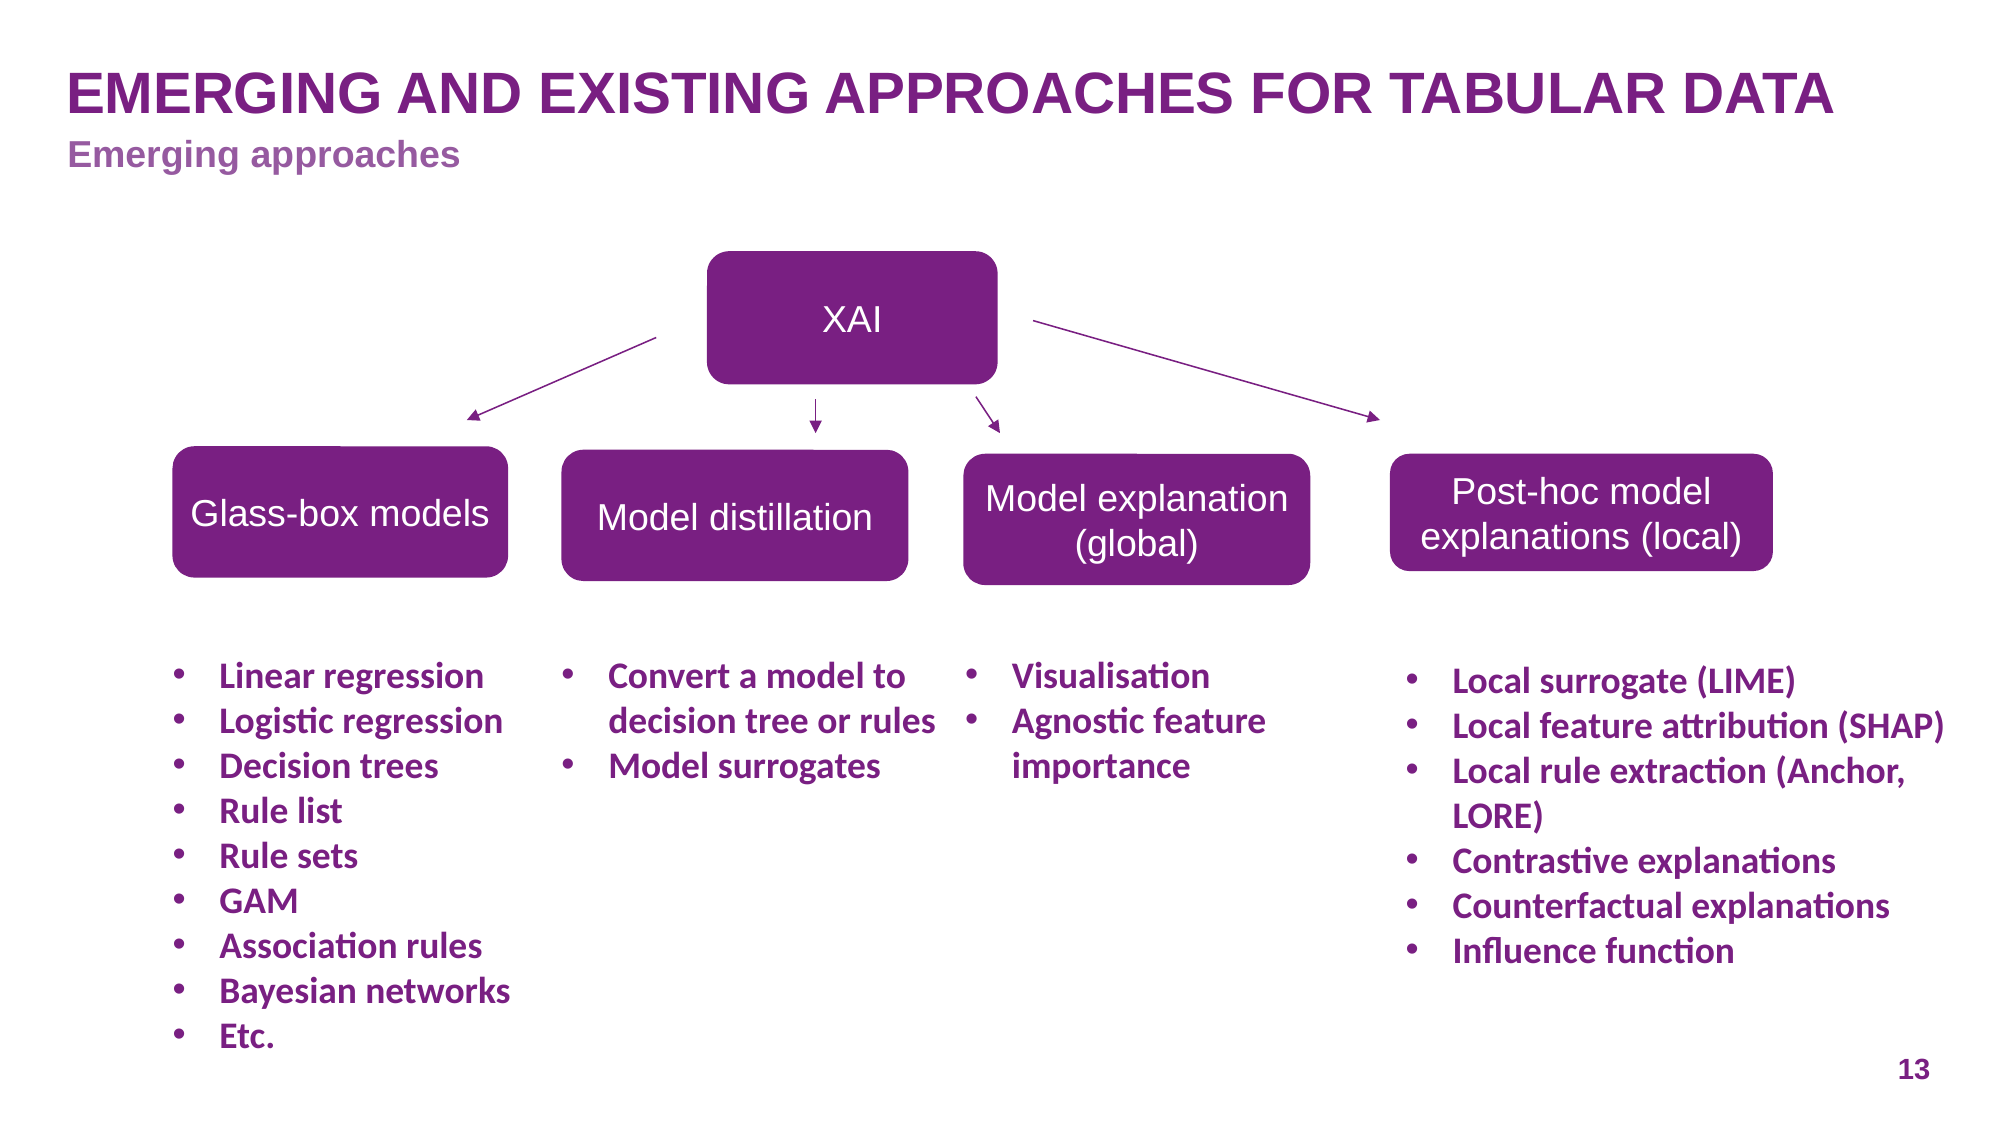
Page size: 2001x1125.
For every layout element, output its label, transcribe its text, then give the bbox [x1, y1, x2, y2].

text_box XAI [704, 249, 1000, 387]
text_box Glass-box models [170, 444, 511, 580]
slide_number 13 [1897, 1053, 1953, 1086]
text_box Model explanation (global) [961, 451, 1313, 588]
text_box Post-hoc model explanations (local) [1387, 451, 1776, 574]
text_box Local surrogate (LIME) Local feature attribution (SHAP) Local rule extraction (Anchor, LORE) Contrastive explanations Counterfactual explanations Influence function [1405, 656, 2000, 989]
text_box Convert a model to decision tree or rules Model surrogates [561, 651, 939, 925]
text_box Model distillation [559, 447, 911, 584]
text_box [975, 396, 1001, 434]
text_box Linear regression Logistic regression Decision trees Rule list Rule sets GAM Association rules Bayesian networks Etc. [172, 650, 542, 1054]
text_box Visualisation Agnostic feature importance [965, 650, 1380, 1005]
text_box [466, 337, 657, 421]
title Emerging and existing approaches for tabular data [66, 43, 1929, 126]
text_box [1032, 320, 1381, 421]
subtitle Emerging approaches [67, 121, 1929, 192]
